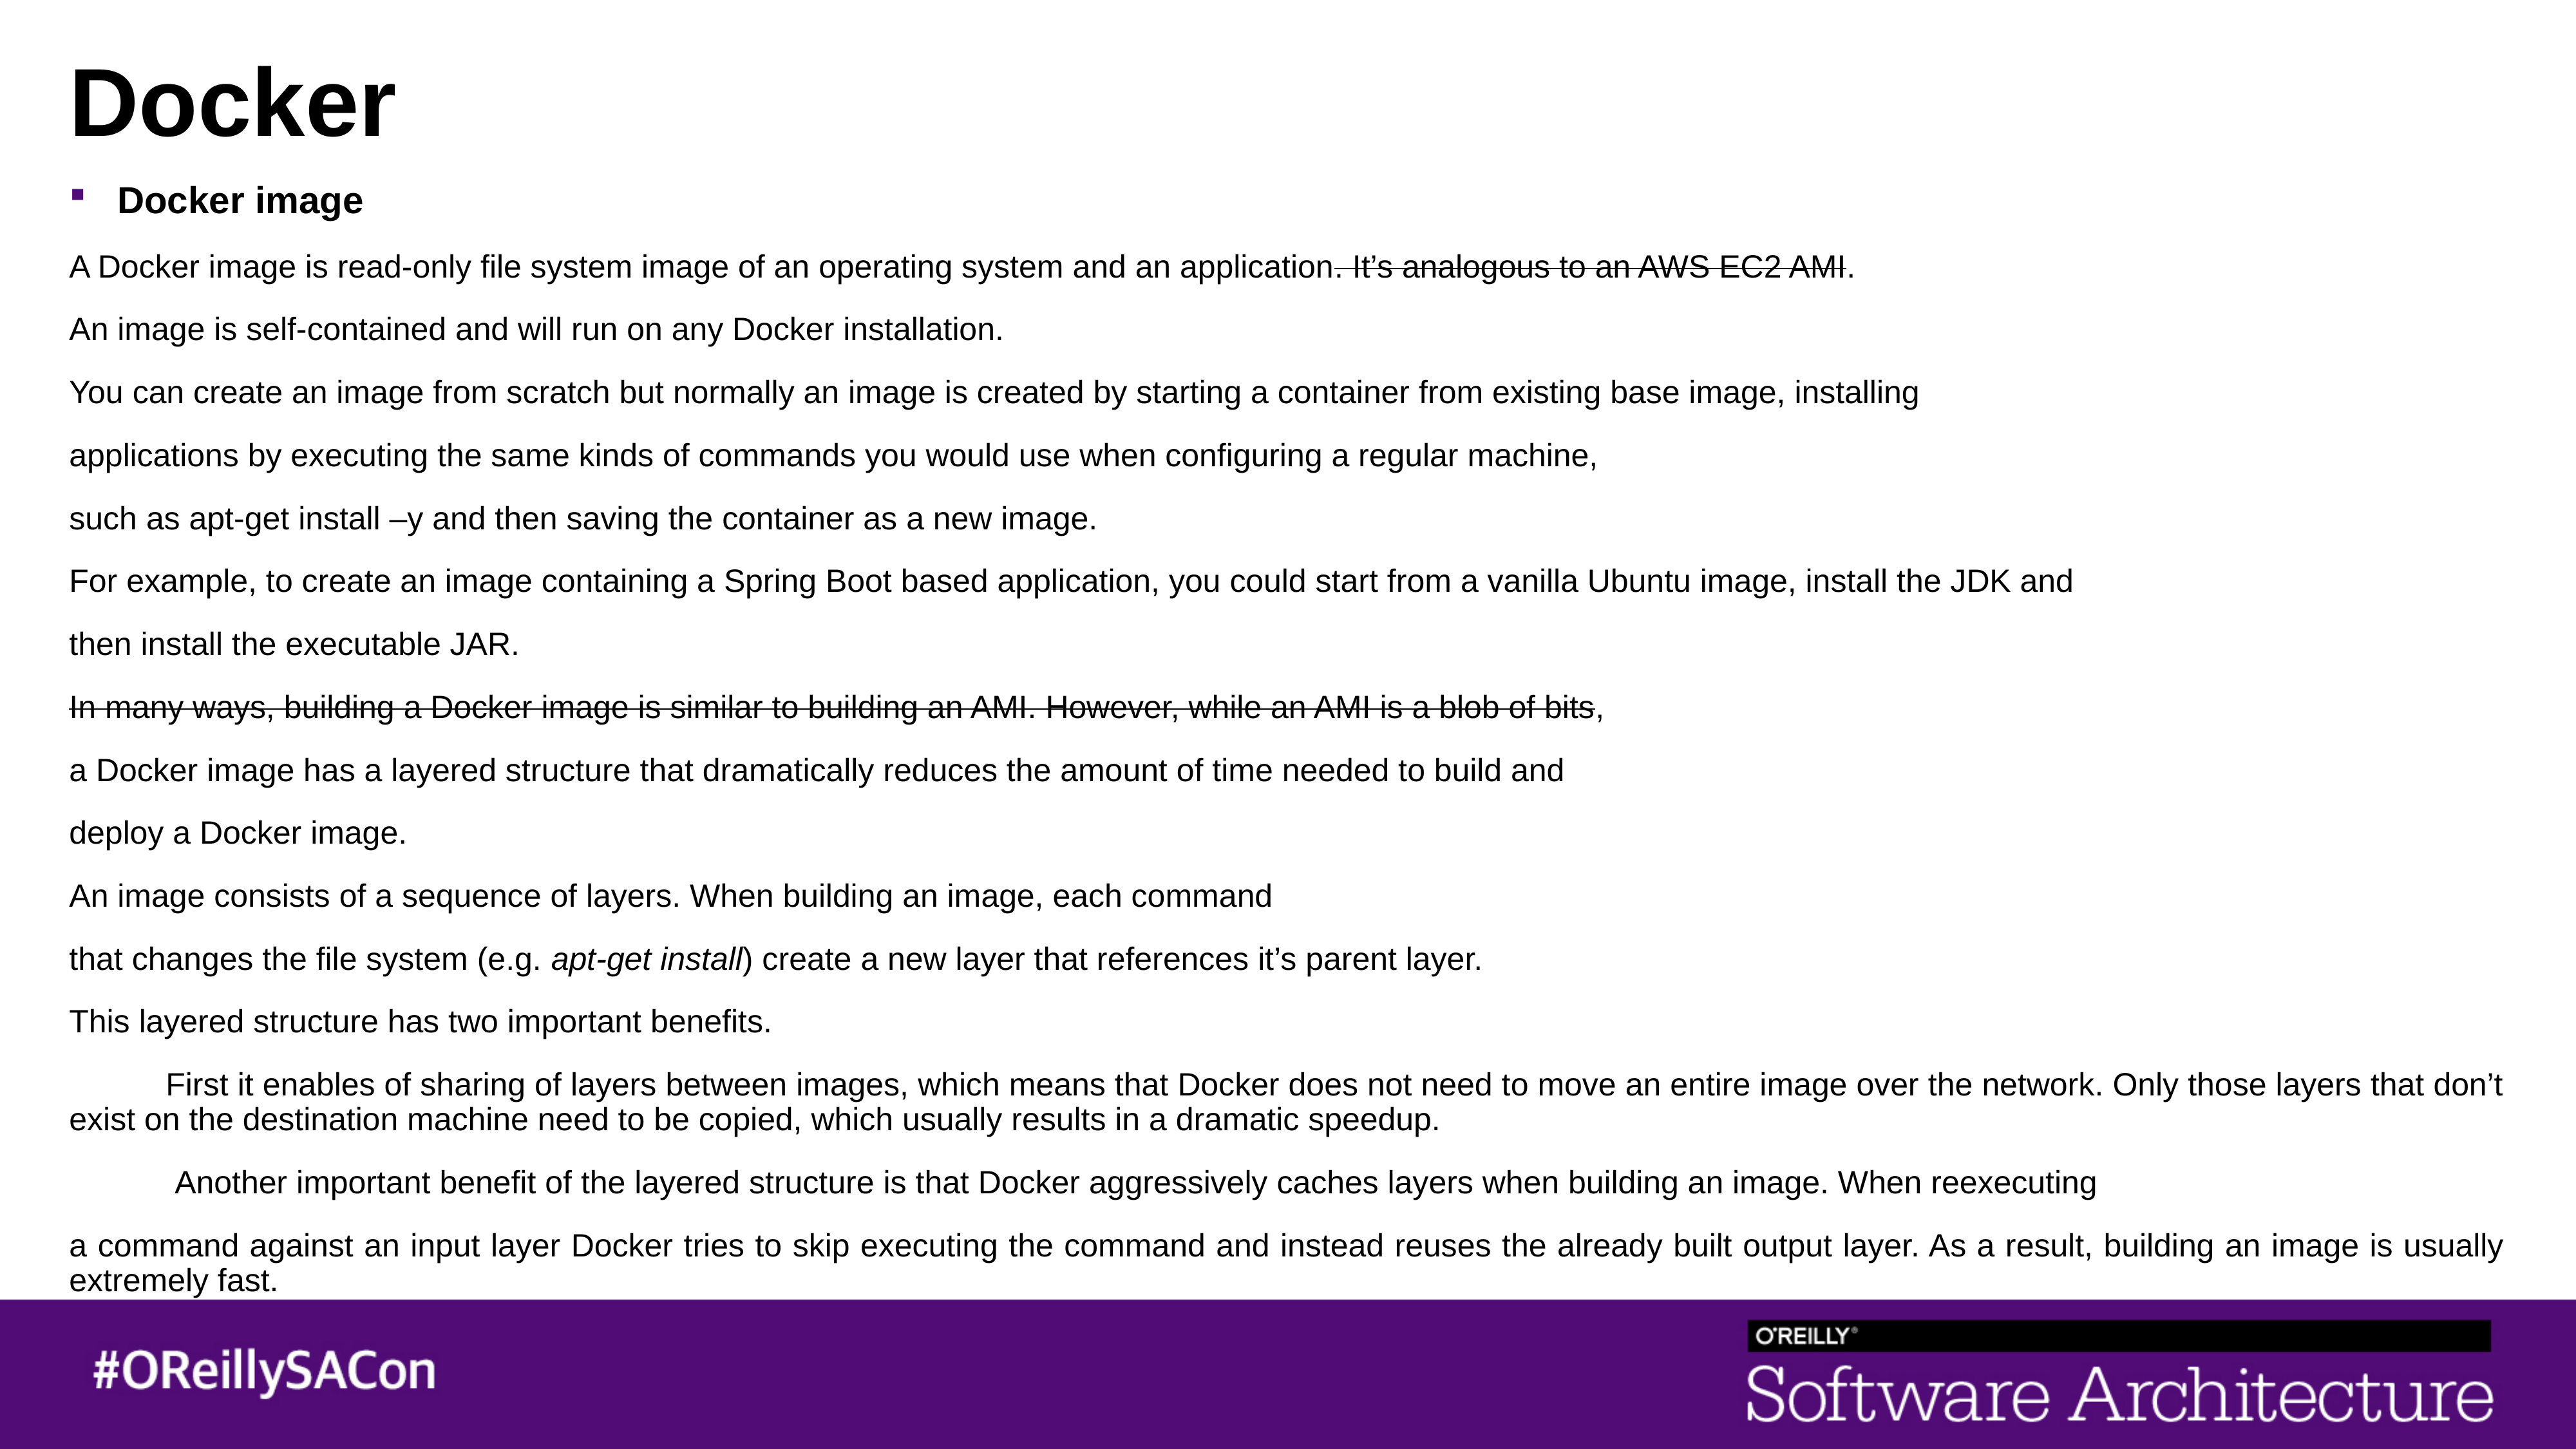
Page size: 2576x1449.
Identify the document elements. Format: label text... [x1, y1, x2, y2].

title Docker [65, 25, 2510, 169]
list Docker image A Docker image is read-only file system image of an operating system and an application. It’s analogous to an AWS EC2 AMI. An image is self-contained and will run on any Docker installation. You can create an image from scratch but normally an image is created by starting a container from existing base image, installing applications by executing the same kinds of commands you would use when configuring a regular machine, such as apt-get install –y and then saving the container as a new image. For example, to create an image containing a Spring Boot based application, you could start from a vanilla Ubuntu image, install the JDK and then install the executable JAR. In many ways, building a Docker image is similar to building an AMI. However, while an AMI is a blob of bits, a Docker image has a layered structure that dramatically reduces the amount of time needed to build and deploy a Docker image. An image consists of a sequence of layers. When building an image, each command that changes the file system (e.g. apt-get install) create a new layer that references it’s parent layer. This layered structure has two important benefits. First it enables of sharing of layers between images, which means that Docker does not need to move an entire image over the network. Only those layers that don’t exist on the destination machine need to be copied, which usually results in a dramatic speedup. Another important benefit of the layered structure is that Docker aggressively caches layers when building an image. When reexecuting a command against an input layer Docker tries to skip executing the command and instead reuses the already built output layer. As a result, building an image is usually extremely fast. [65, 177, 2510, 1304]
picture [0, 0, 2576, 1449]
